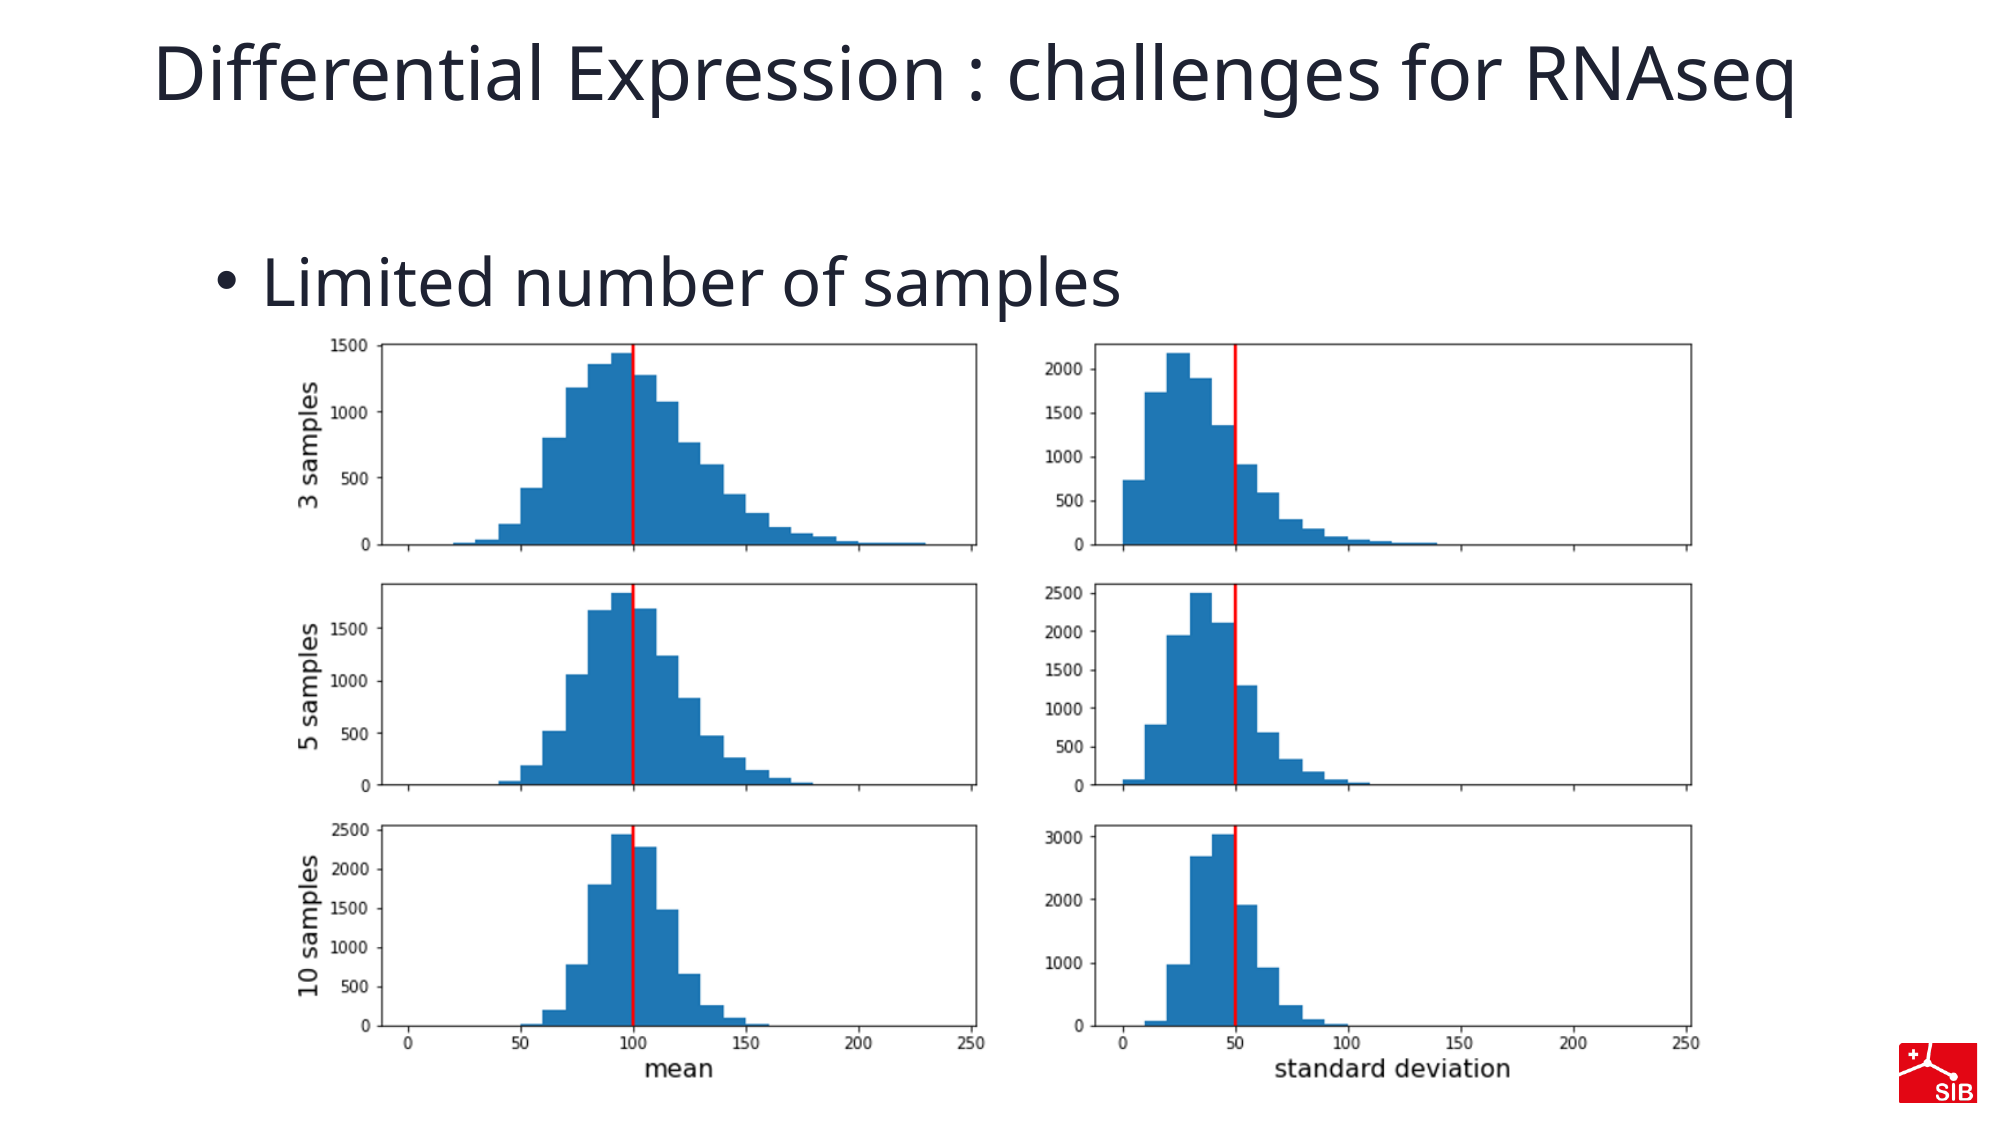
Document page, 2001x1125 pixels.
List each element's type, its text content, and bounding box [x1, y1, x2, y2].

title Differential Expression : challenges for RNAseq [137, 42, 1863, 117]
picture [289, 328, 1711, 1093]
text_box Limited number of samples [200, 232, 1399, 328]
